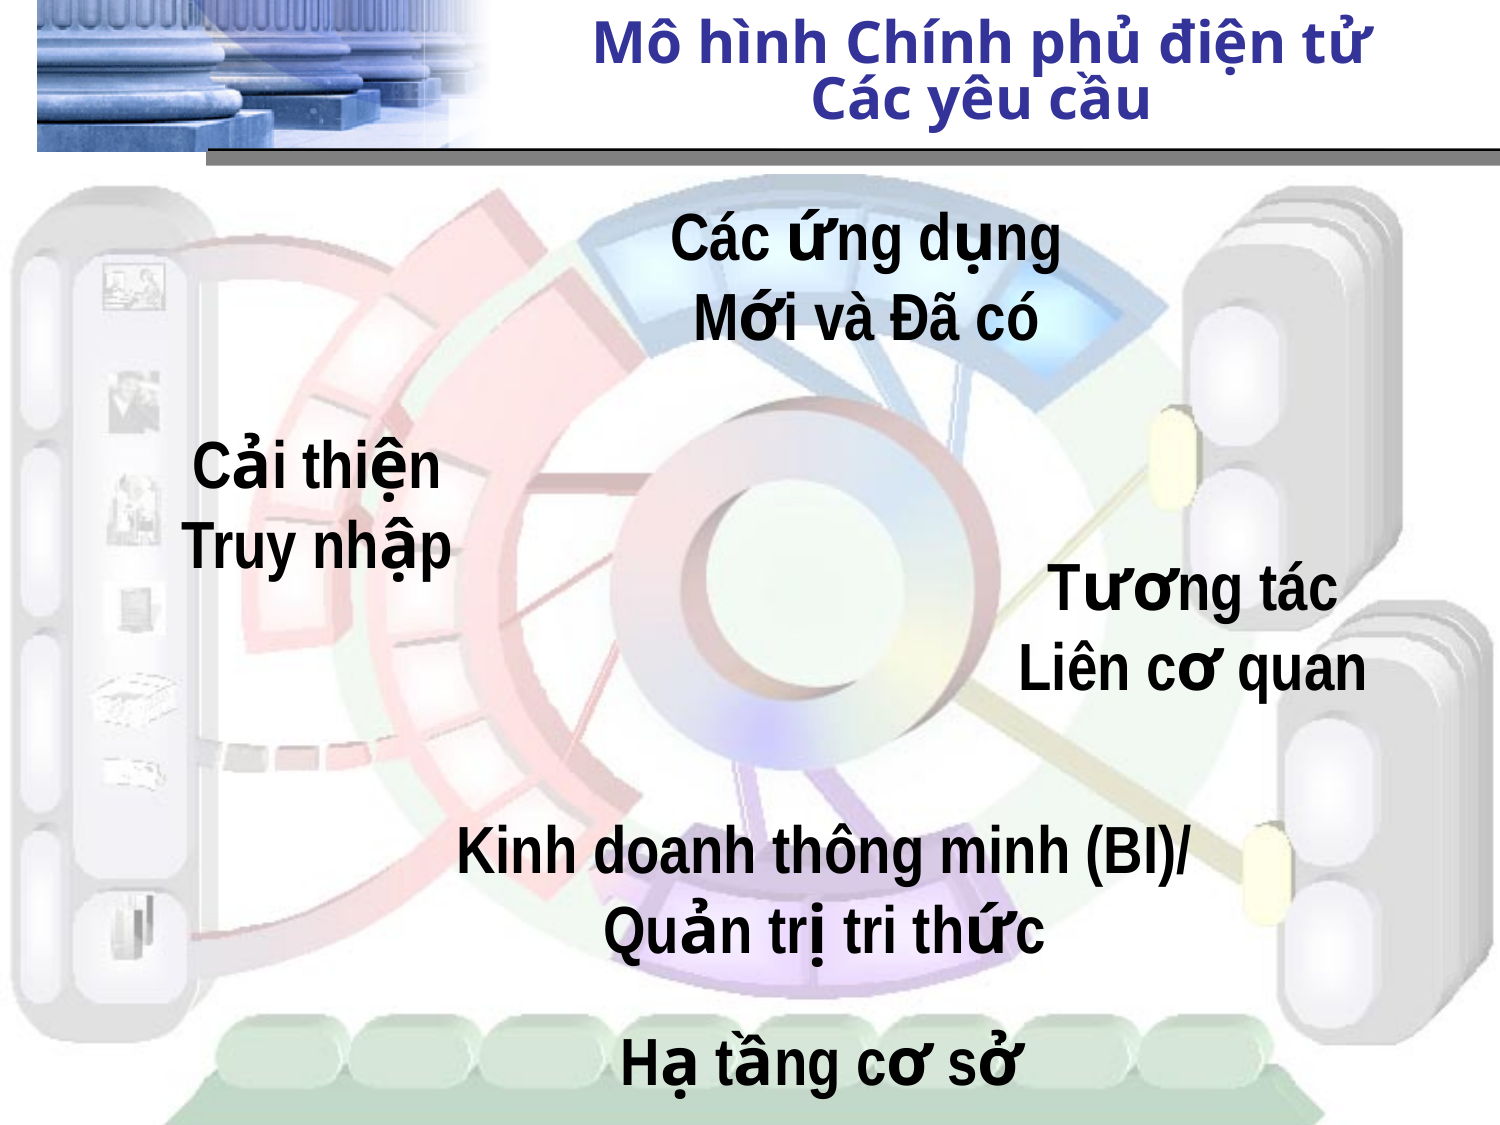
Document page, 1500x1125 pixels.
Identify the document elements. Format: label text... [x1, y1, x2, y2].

picture [0, 174, 1500, 1125]
picture [37, 0, 462, 152]
title Mô hình Chính phủ điện tử Các yêu cầu [462, 0, 1500, 151]
